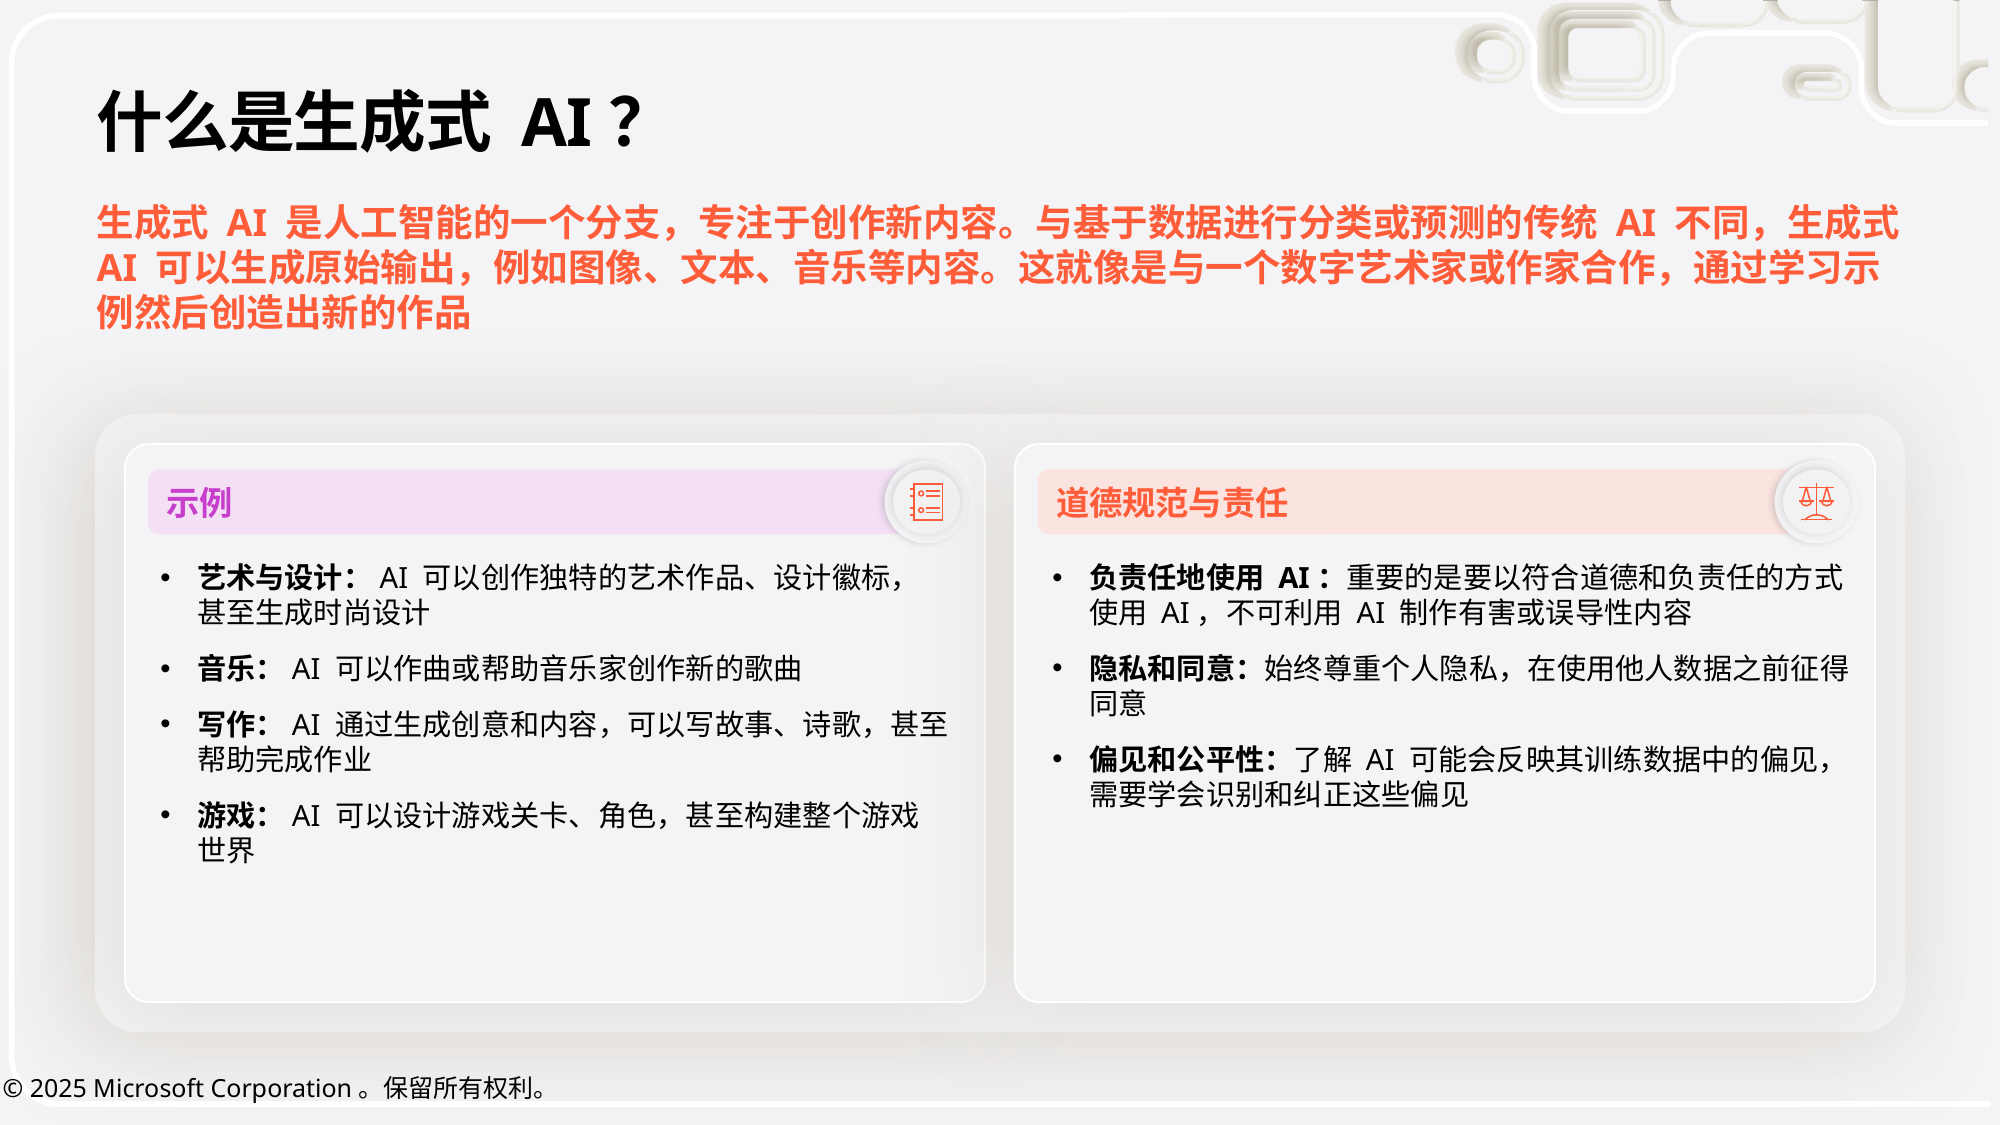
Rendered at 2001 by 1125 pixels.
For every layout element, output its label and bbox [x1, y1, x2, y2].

text_box [884, 459, 969, 544]
text_box [1774, 459, 1859, 544]
text_box [11, 0, 1989, 1105]
text_box [2, 1072, 11, 1103]
